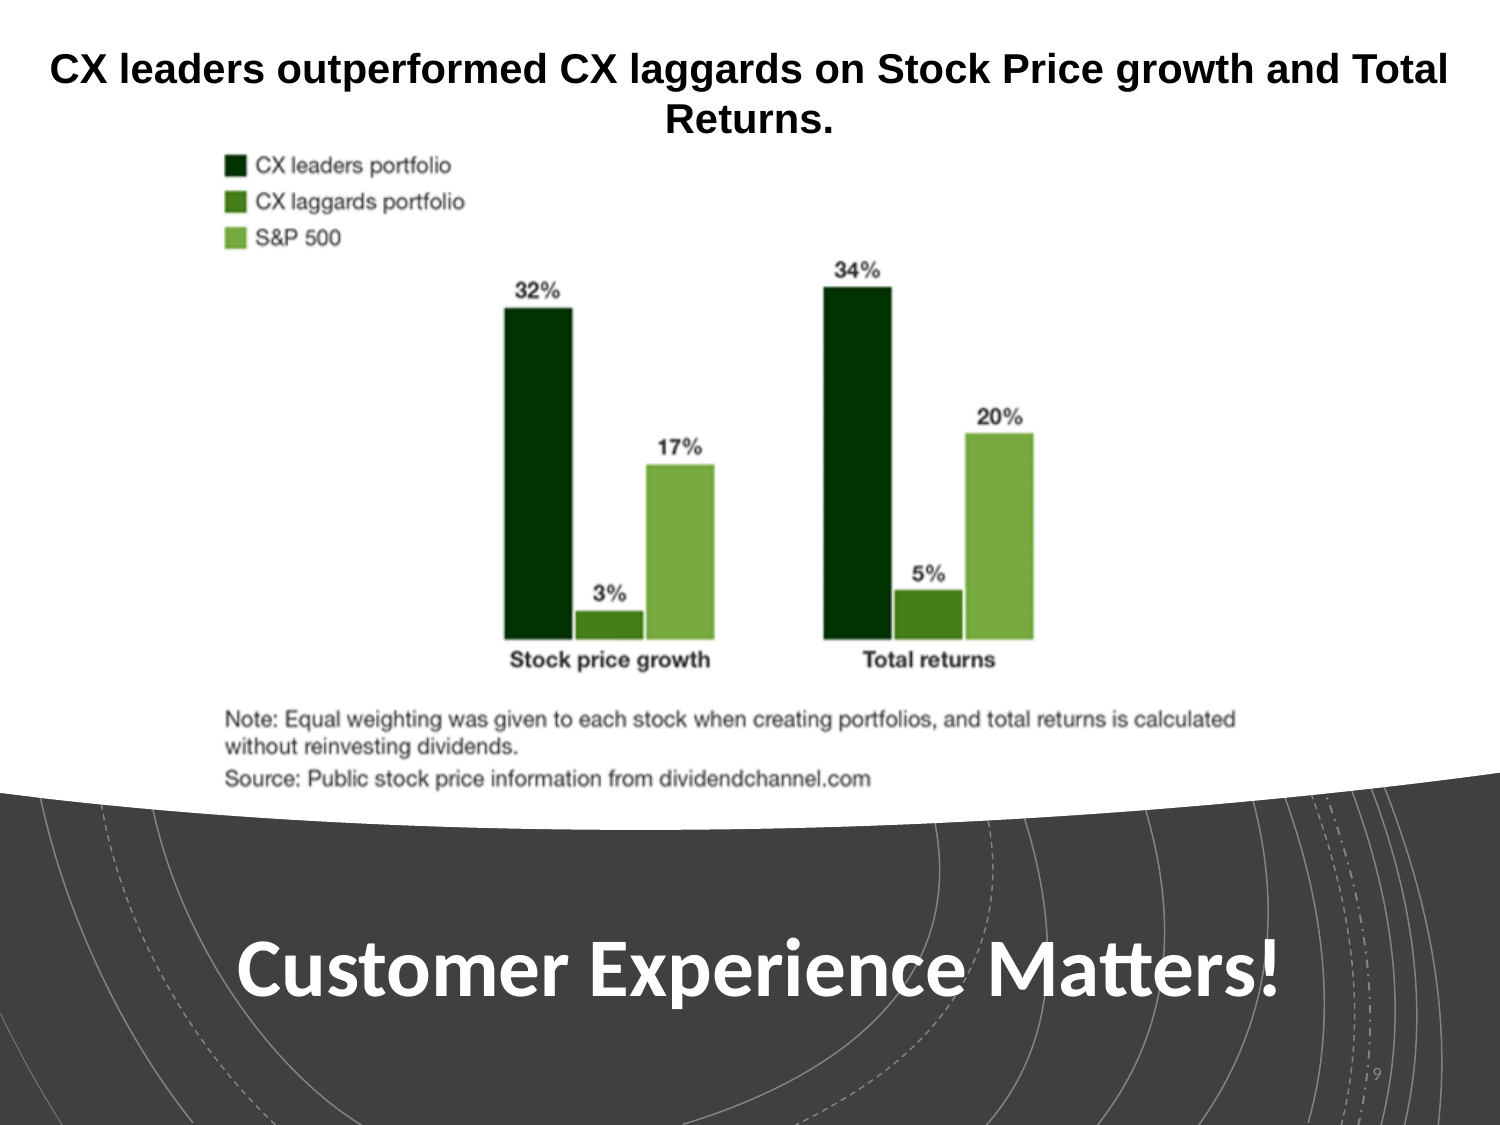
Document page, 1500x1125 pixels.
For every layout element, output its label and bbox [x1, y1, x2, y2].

picture [207, 127, 1244, 800]
text_box [0, 0, 1500, 1125]
